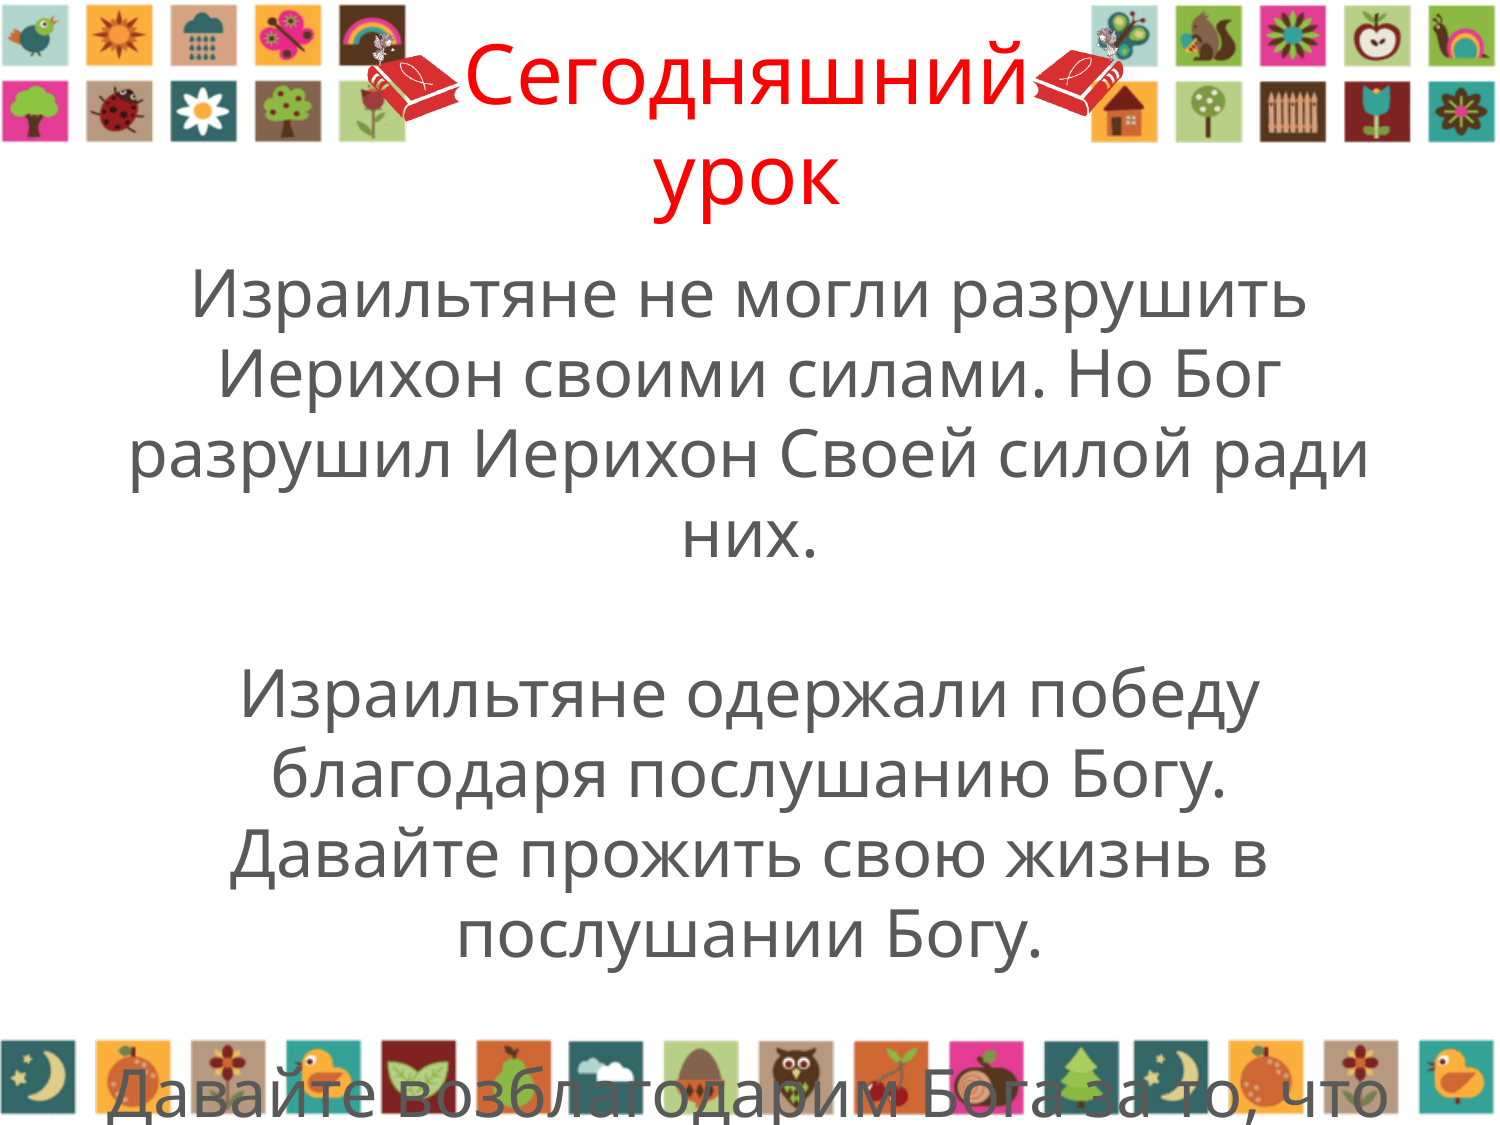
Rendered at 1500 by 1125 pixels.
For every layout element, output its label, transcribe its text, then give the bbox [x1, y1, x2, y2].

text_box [0, 1028, 1500, 1118]
text_box Израильтяне не могли разрушить Иерихон своими силами. Но Бог разрушил Иерихон Своей силой ради них. Израильтяне одержали победу благодаря послушанию Богу. Давайте прожить свою жизнь в послушании Богу. Давайте возблагодарим Бога за то, что он помог нам победить! [76, 243, 1424, 1027]
picture [1001, 3, 1500, 150]
text_box Сегодняшний урок [414, 13, 1080, 229]
picture [0, 3, 492, 150]
